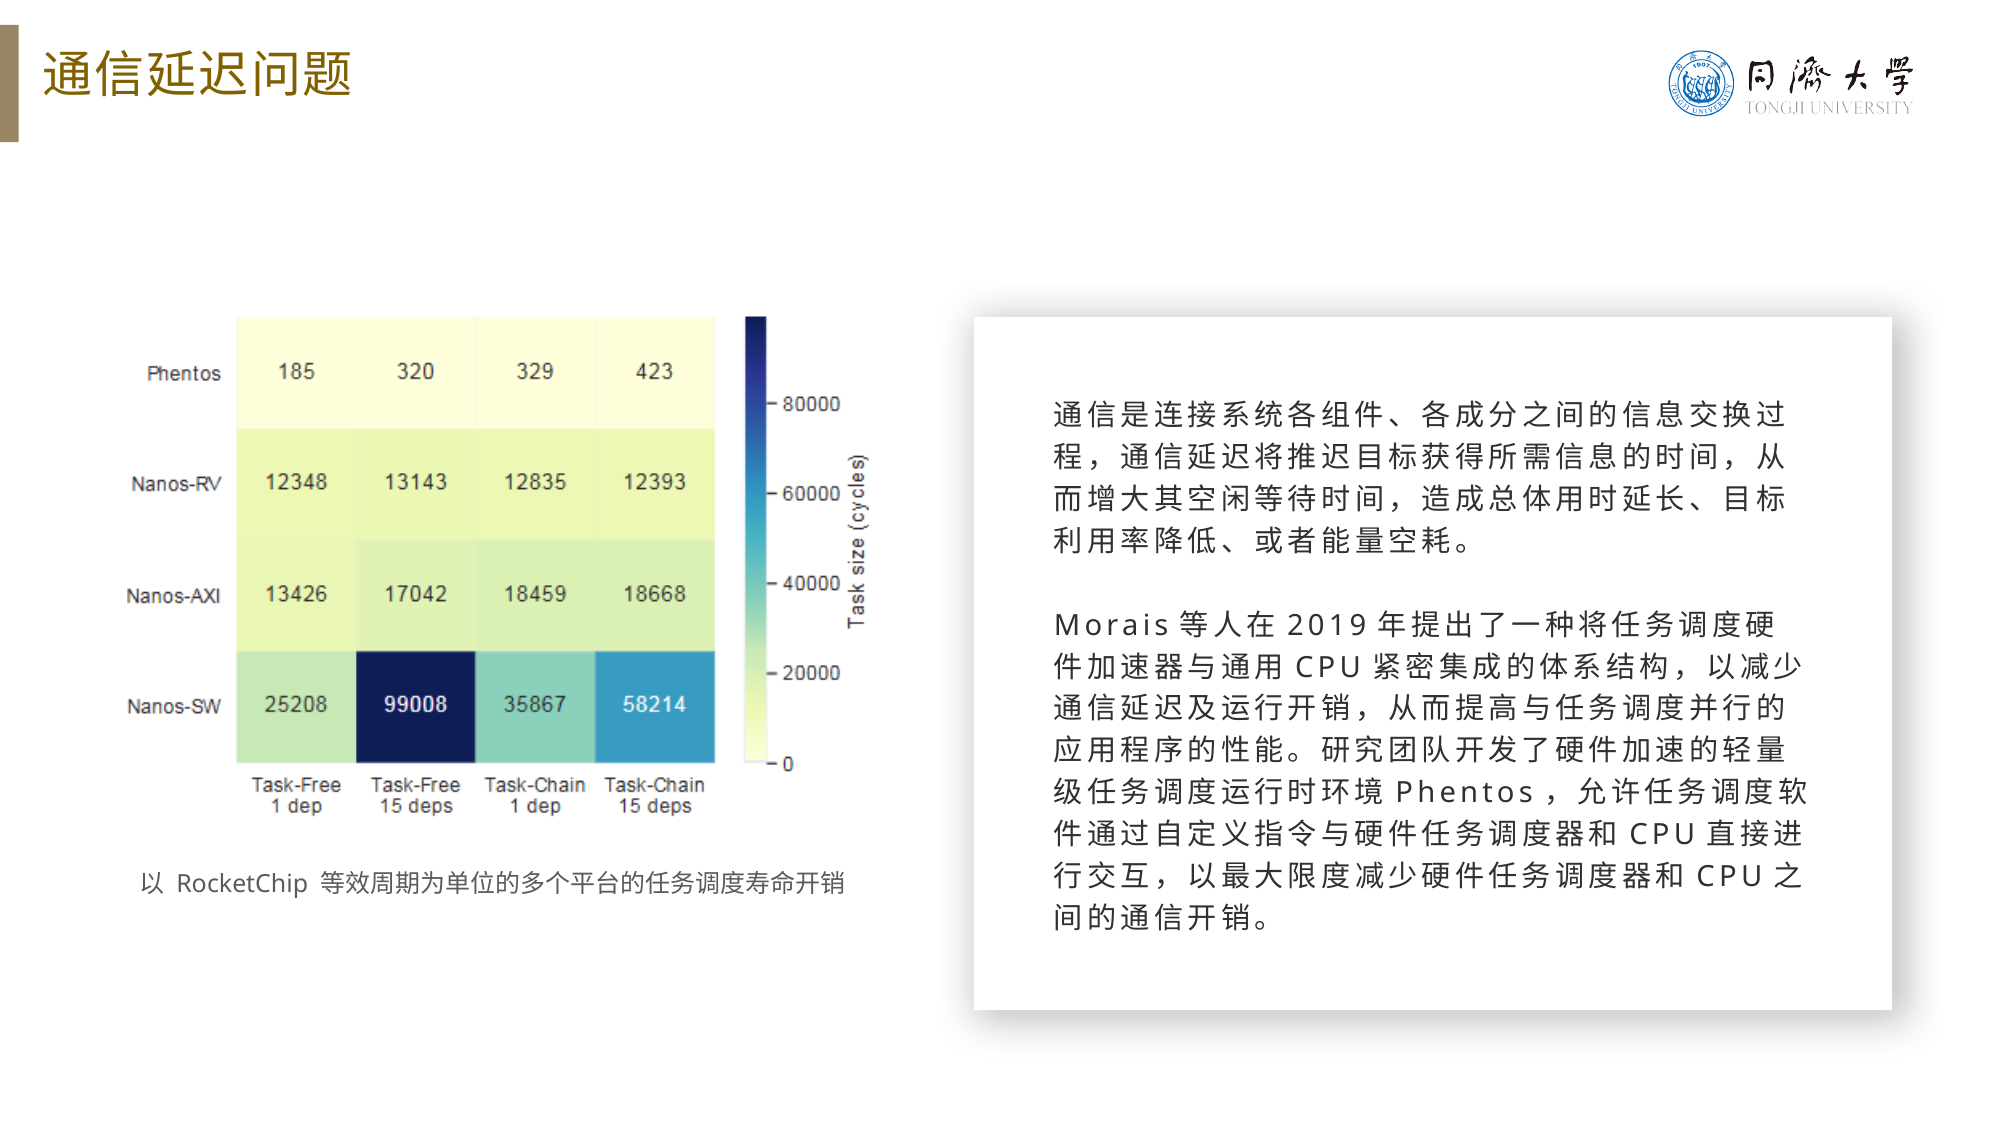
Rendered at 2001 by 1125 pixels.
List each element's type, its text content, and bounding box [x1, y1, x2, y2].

text_box [973, 316, 1893, 1011]
text_box 通信是连接系统各组件、各成分之间的信息交换过程，通信延迟将推迟目标获得所需信息的时间，从而增大其空闲等待时间，造成总体用时延长、目标利用率降低、或者能量空耗。 Morais等人在2019年提出了一种将任务调度硬件加速器与通用CPU紧密集成的体系结构，以减少通信延迟及运行开销，从而提高与任务调度并行的应用程序的性能。研究团队开发了硬件加速的轻量级任务调度运行时环境Phentos，允许任务调度软件通过自定义指令与硬件任务调度器和CPU直接进行交互，以最大限度减少硬件任务调度器和CPU之间的通信开销。 [1039, 381, 1827, 942]
picture [86, 304, 901, 821]
text_box 以 RocketChip 等效周期为单位的多个平台的任务调度寿命开销 [124, 851, 959, 905]
picture [1652, 12, 1930, 154]
text_box [0, 24, 20, 143]
text_box 通信延迟问题 [27, 23, 649, 111]
